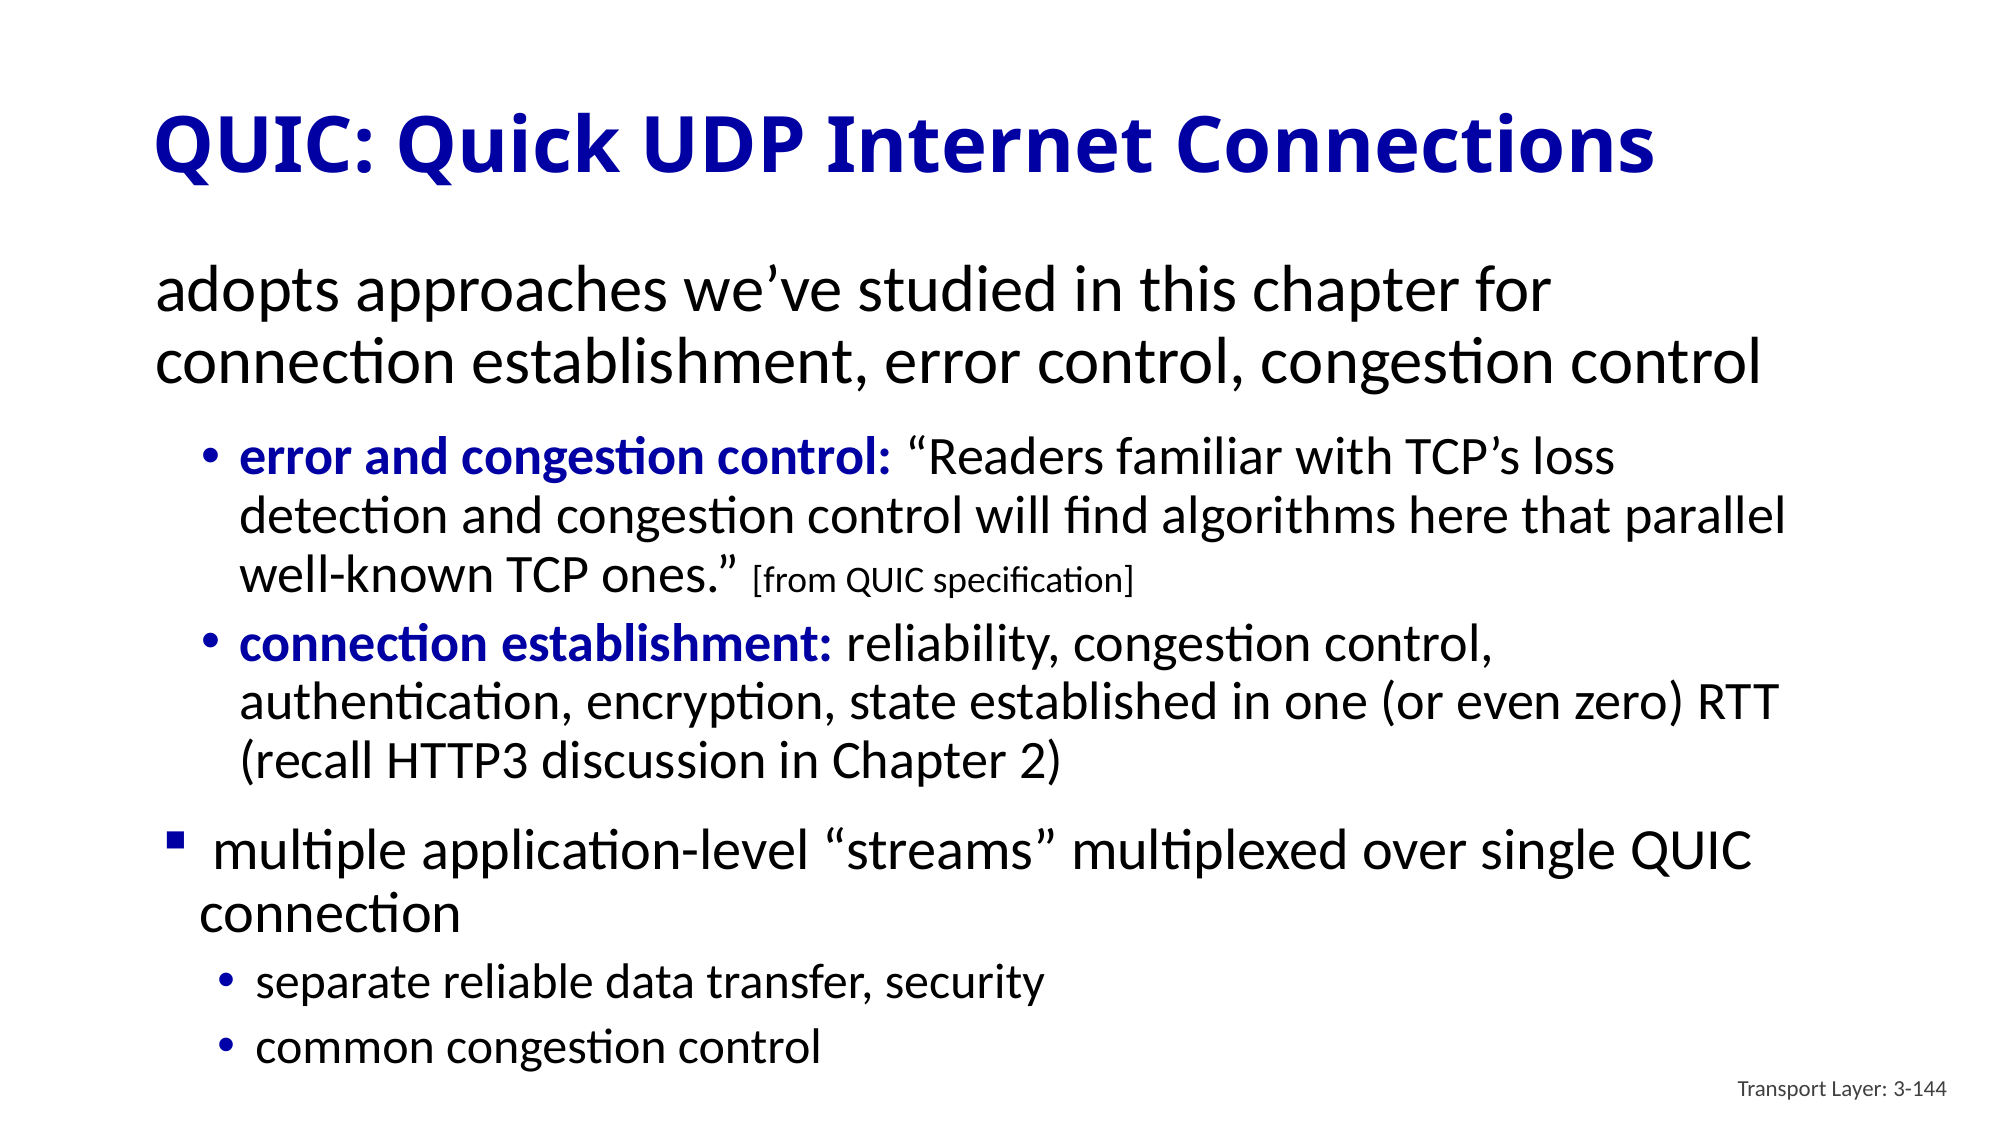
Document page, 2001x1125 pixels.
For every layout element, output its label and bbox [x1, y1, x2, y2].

text_box [110, 420, 1836, 813]
text_box [118, 245, 1844, 415]
title [137, 74, 1863, 221]
list [126, 812, 1874, 1087]
slide_number [1512, 1056, 1963, 1117]
